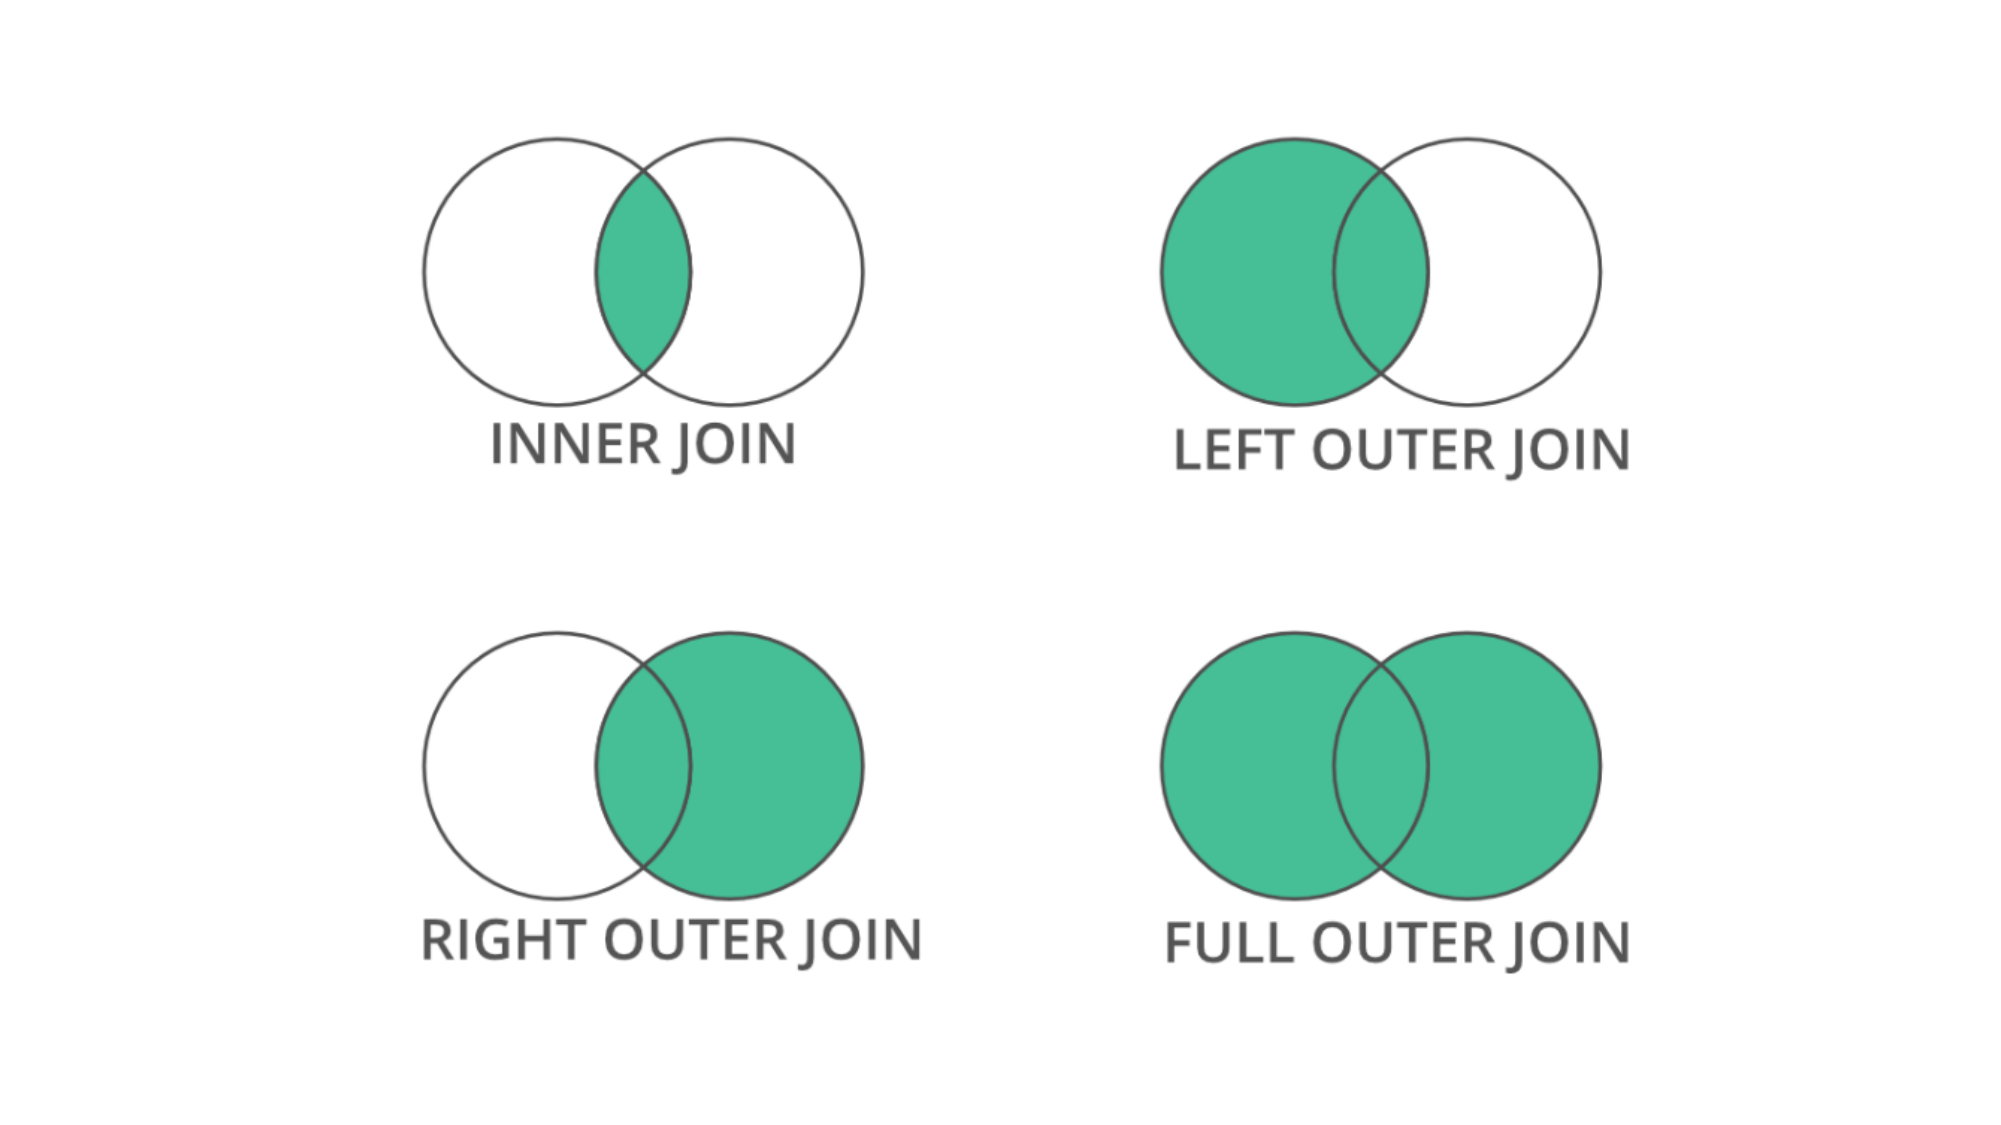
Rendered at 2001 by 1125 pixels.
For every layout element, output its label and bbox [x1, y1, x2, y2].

list [277, 104, 1723, 1020]
